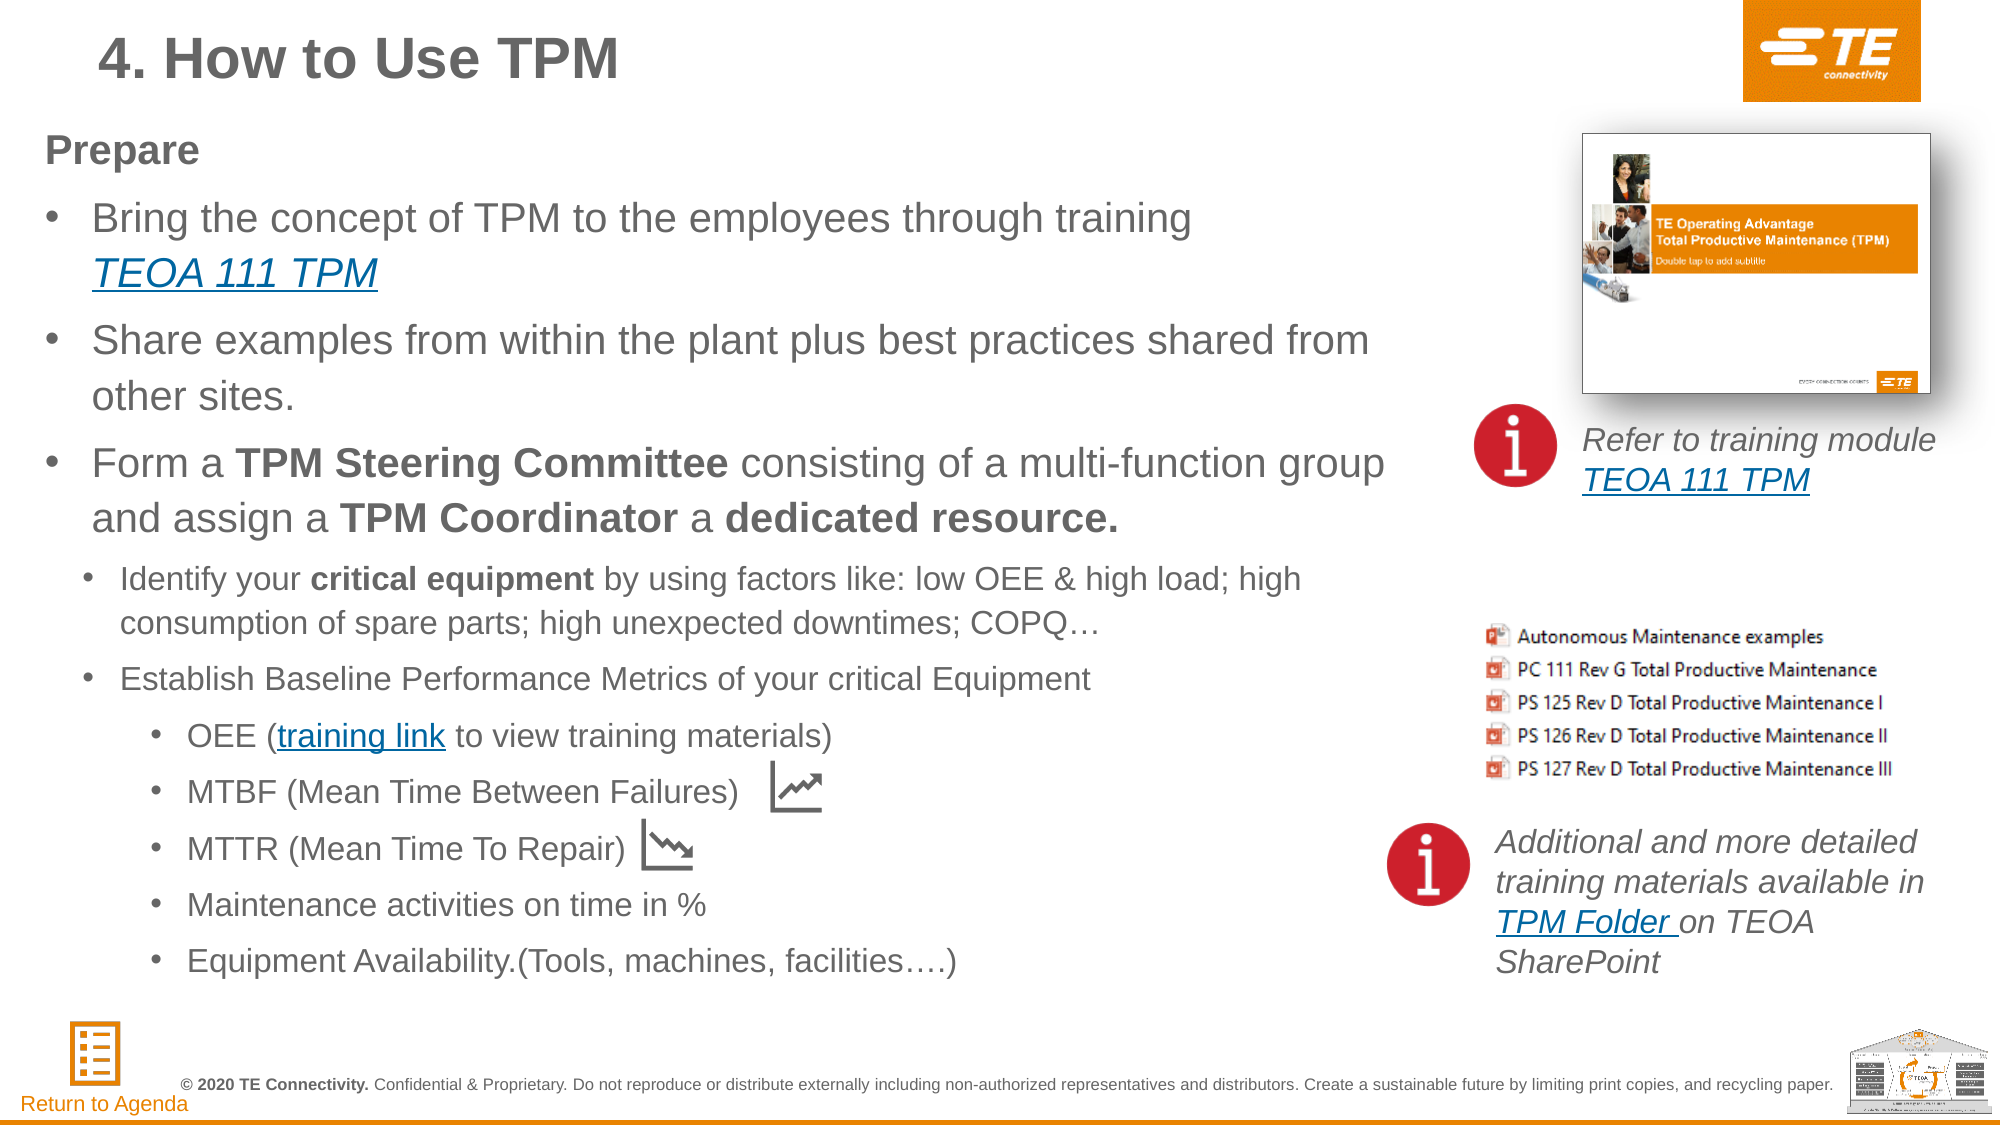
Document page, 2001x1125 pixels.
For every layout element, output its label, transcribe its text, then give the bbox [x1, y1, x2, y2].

text_box Refer to training module TEOA 111 TPM [1567, 411, 1980, 506]
title 4. How to Use TPM [98, 19, 1712, 95]
picture [631, 808, 703, 881]
picture [1376, 812, 1481, 917]
picture [1463, 623, 1902, 790]
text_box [0, 1015, 211, 1125]
picture [1582, 133, 1931, 394]
picture [760, 750, 832, 823]
picture [1463, 393, 1568, 498]
picture [1743, 0, 1921, 102]
list Prepare Bring the concept of TPM to the employees through training TEOA 111 TPM Share examples from within the plant plus best practices shared from other sites. Form a TPM Steering Committee consisting of a multi-function group and assign a TPM Coordinator a dedicated resource. Identify your critical equipment by using factors like: low OEE & high load; high consumption of spare parts; high unexpected downtimes; COPQ… Establish Baseline Performance Metrics of your critical Equipment OEE (training link to view training materials) MTBF (Mean Time Between Failures) MTTR (Mean Time To Repair) Maintenance activities on time in % Equipment Availability.(Tools, machines, facilities….) [44, 118, 1456, 983]
picture [1846, 1029, 1992, 1114]
text_box Additional and more detailed training materials available in TPM Folder on TEOA SharePoint [1480, 812, 1980, 988]
